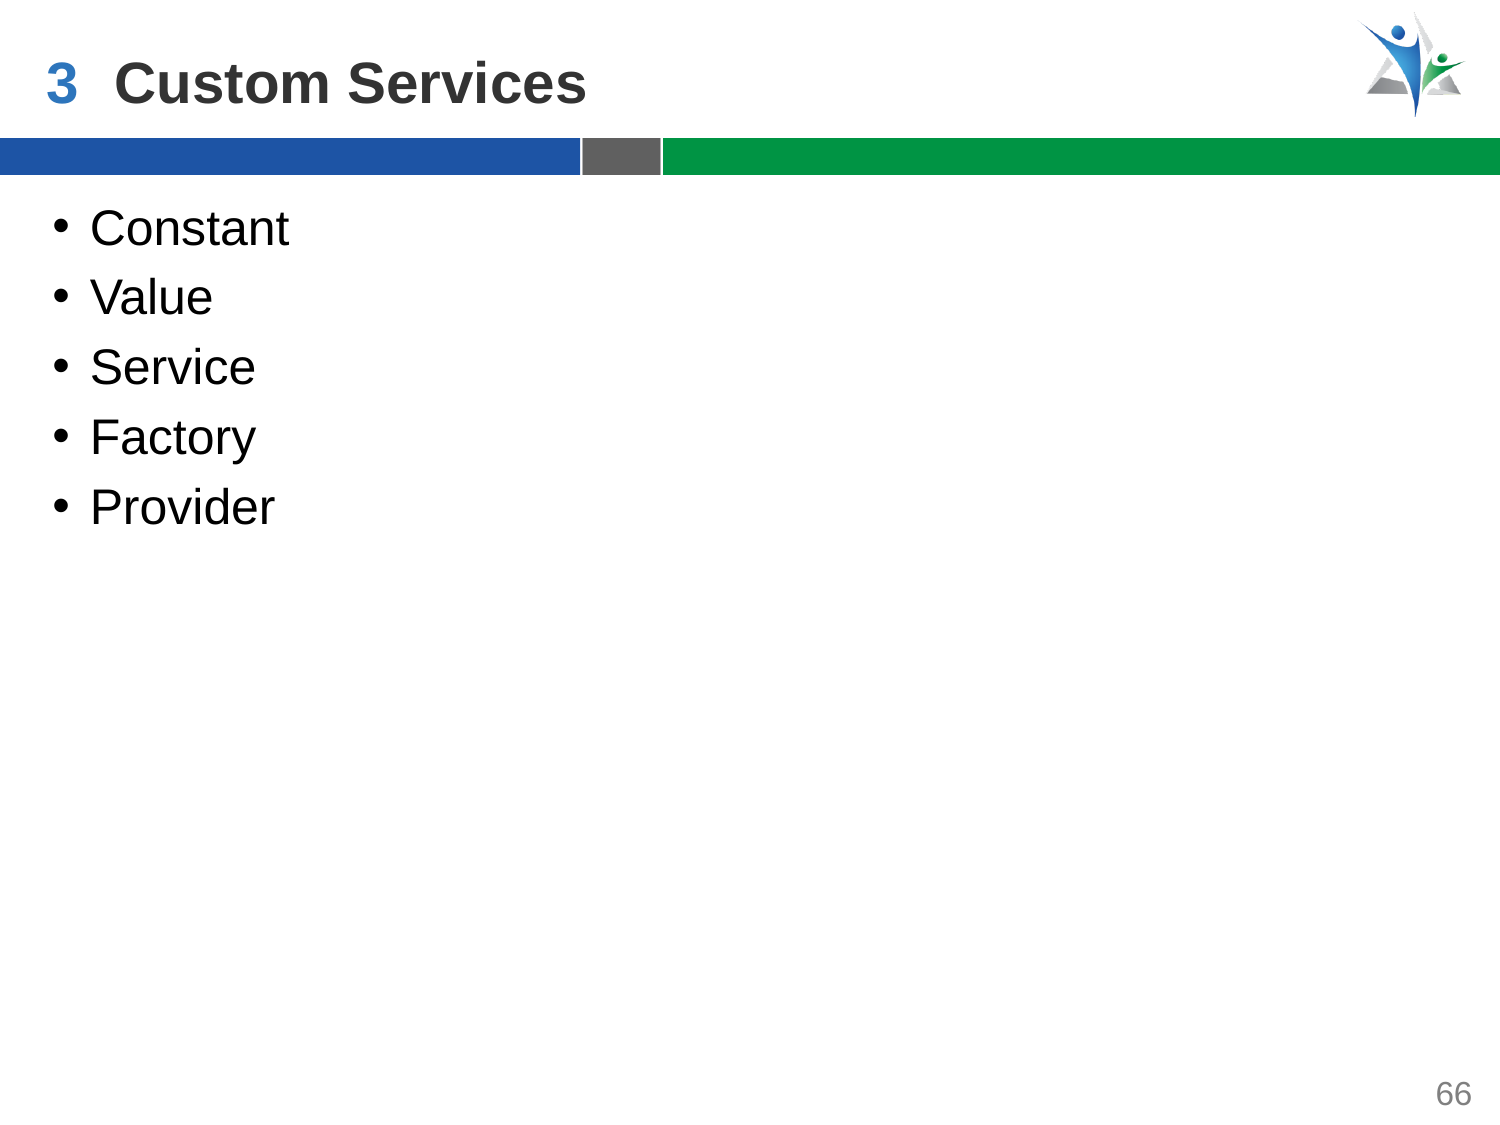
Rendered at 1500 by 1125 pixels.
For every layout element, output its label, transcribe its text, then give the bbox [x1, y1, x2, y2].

picture [0, 138, 1500, 175]
list Custom Services [99, 37, 1413, 124]
list Constant Value Service Factory Provider [37, 187, 1463, 1072]
list 3 [24, 37, 99, 124]
picture [1350, 12, 1476, 117]
